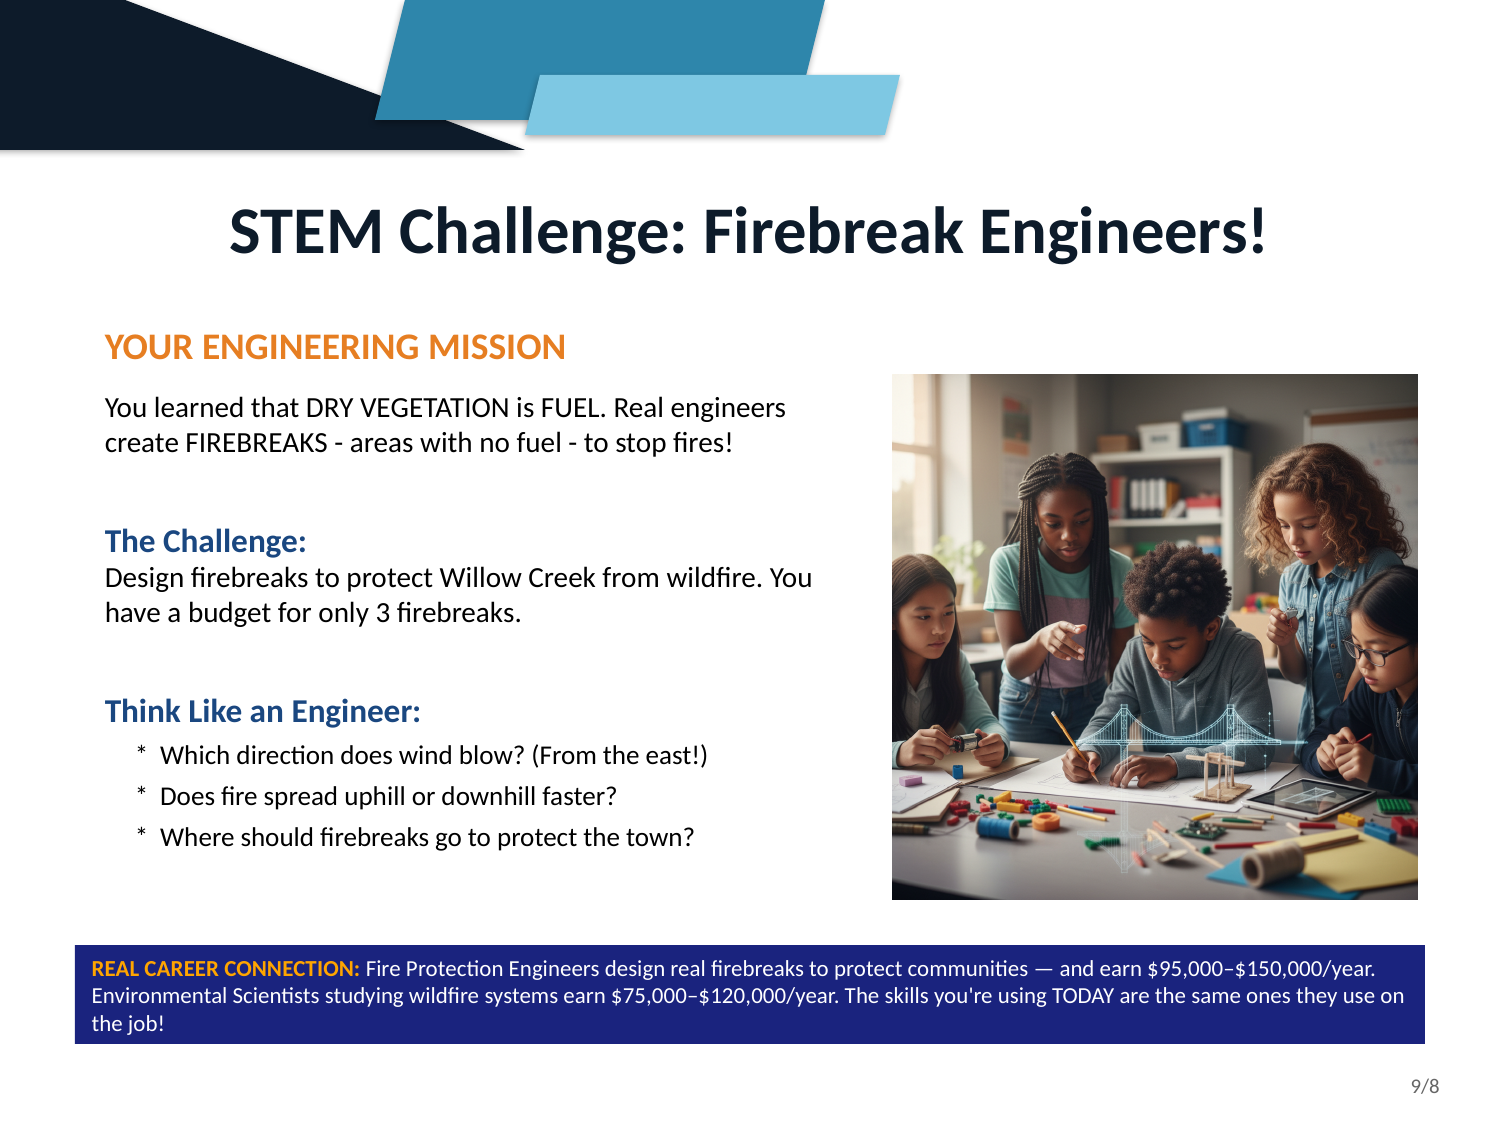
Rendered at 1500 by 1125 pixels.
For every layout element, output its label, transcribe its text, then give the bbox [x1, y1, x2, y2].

text_box 9/8 [1395, 1065, 1455, 1105]
picture [892, 374, 1418, 901]
text_box [374, 0, 826, 121]
text_box STEM Challenge: Firebreak Engineers! [214, 179, 1286, 275]
text_box [0, 0, 526, 151]
text_box YOUR ENGINEERING MISSION You learned that DRY VEGETATION is FUEL. Real engineers create FIREBREAKS - areas with no fuel - to stop fires! The Challenge: Design firebreaks to protect Willow Creek from wildfire. You have a budget for only 3 firebreaks. Think Like an Engineer: * Which direction does wind blow? (From the east!) * Does fire spread uphill or downhill faster? * Where should firebreaks go to protect the town? [89, 314, 870, 860]
text_box REAL CAREER CONNECTION: Fire Protection Engineers design real firebreaks to protect communities — and earn $95,000–$150,000/year. Environmental Scientists studying wildfire systems earn $75,000–$120,000/year. The skills you're using TODAY are the same ones they use on the job! [74, 945, 1425, 1044]
text_box [524, 74, 901, 136]
